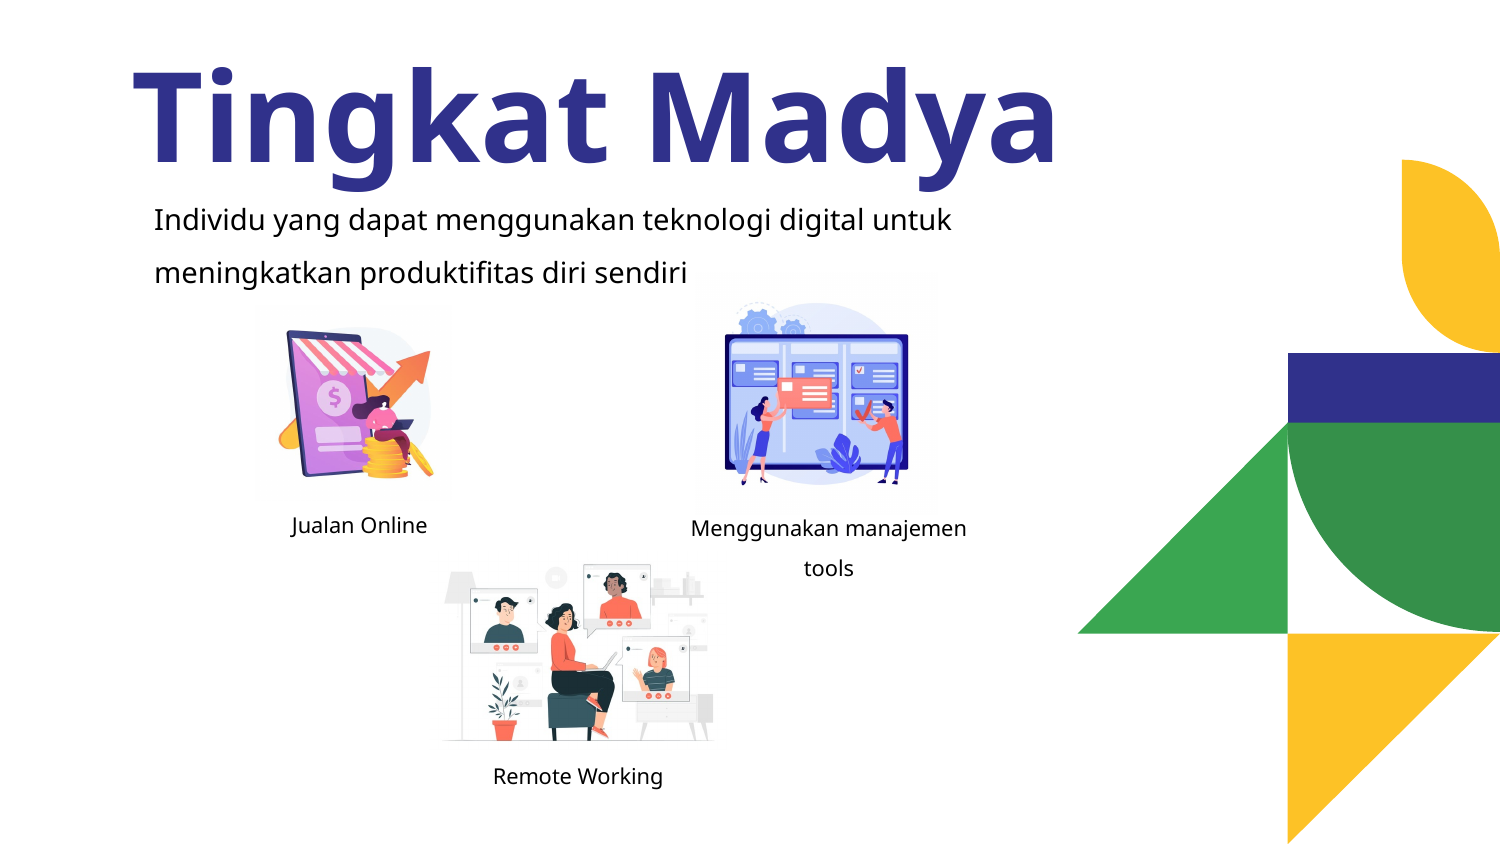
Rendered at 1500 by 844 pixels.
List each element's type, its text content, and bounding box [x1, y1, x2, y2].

text_box Menggunakan manajemen tools [637, 486, 998, 577]
picture [255, 304, 452, 502]
picture [429, 551, 727, 750]
title Tingkat Madya [116, 22, 1230, 257]
subtitle Individu yang dapat menggunakan teknologi digital untuk meningkatkan produktifitas diri sendiri [116, 169, 1040, 552]
picture [695, 272, 938, 515]
text_box Jualan Online [252, 507, 445, 573]
text_box Remote Working [438, 758, 696, 824]
